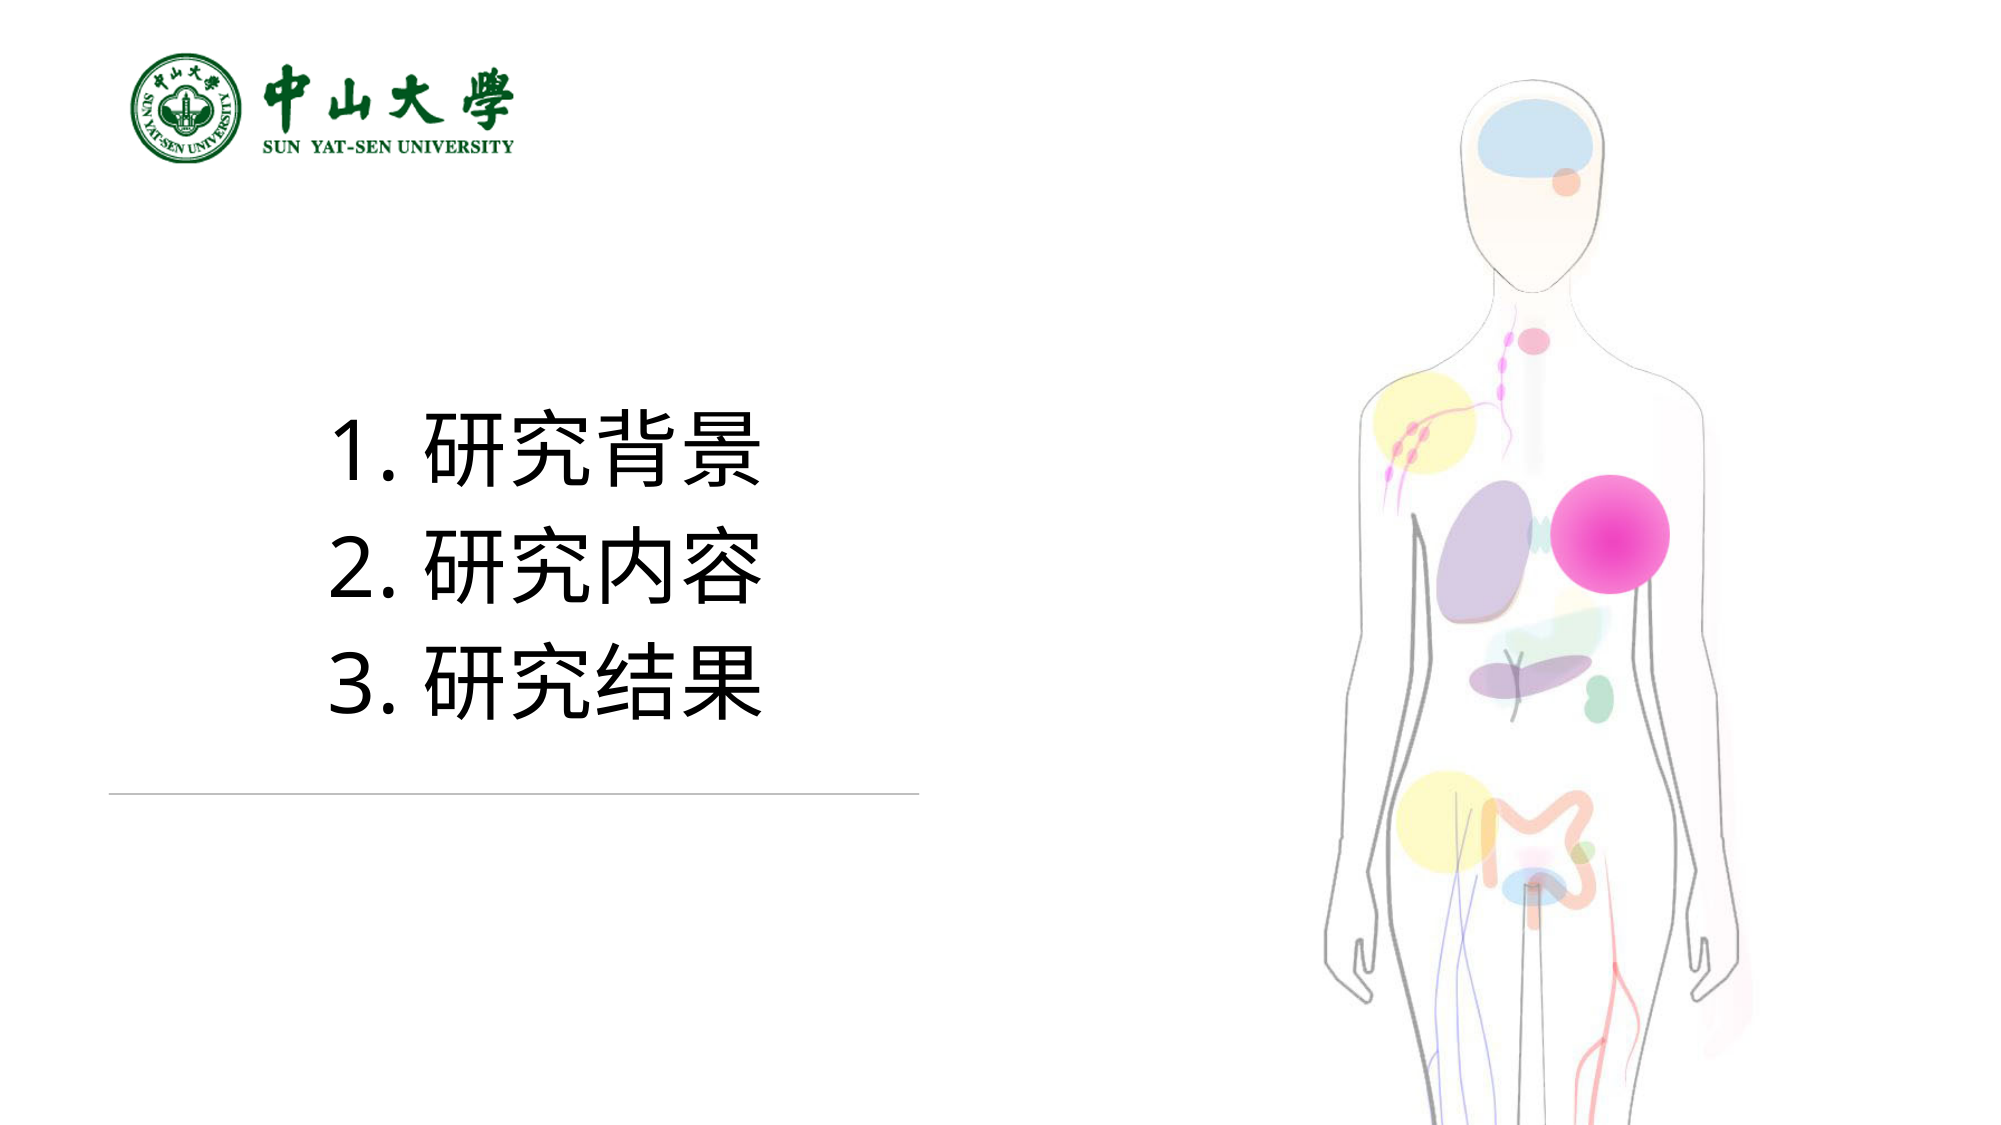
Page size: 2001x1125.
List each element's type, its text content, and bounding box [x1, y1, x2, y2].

picture [108, 33, 530, 186]
list 1.研究背景 2.研究内容 3.研究结果 [327, 388, 1280, 533]
picture [1269, 79, 1795, 1125]
